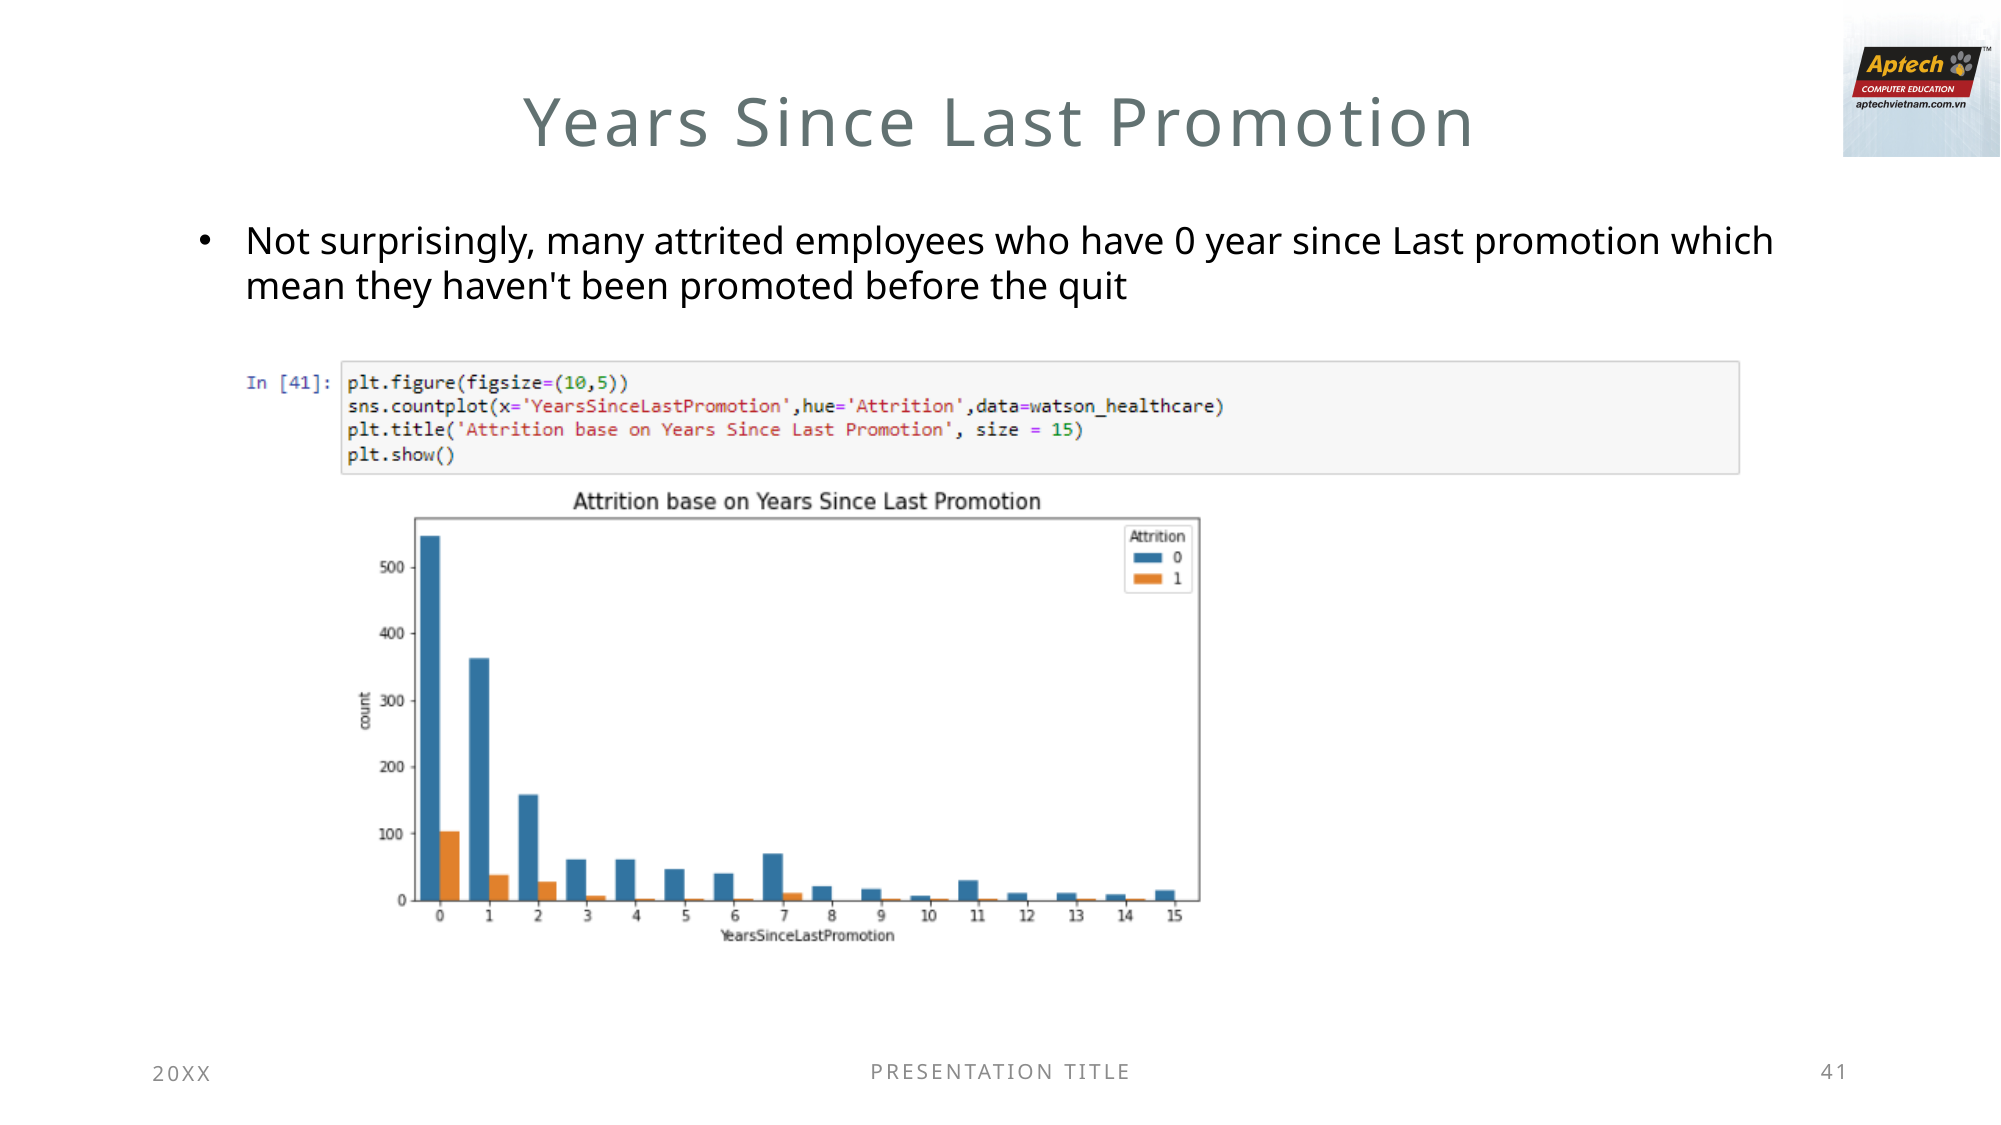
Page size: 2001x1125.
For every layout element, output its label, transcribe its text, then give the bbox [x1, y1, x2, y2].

slide_number 20XX [137, 1042, 588, 1103]
footer PRESENTATION TITLE [662, 1042, 1338, 1103]
slide_number 41 [1412, 1042, 1863, 1103]
text_box Not surprisingly, many attrited employees who have 0 year since Last promotion which mean they haven't been promoted before the quit [183, 209, 1817, 315]
picture [1843, 0, 2000, 157]
title Years Since Last Promotion [137, 81, 1863, 175]
picture [219, 339, 1756, 971]
